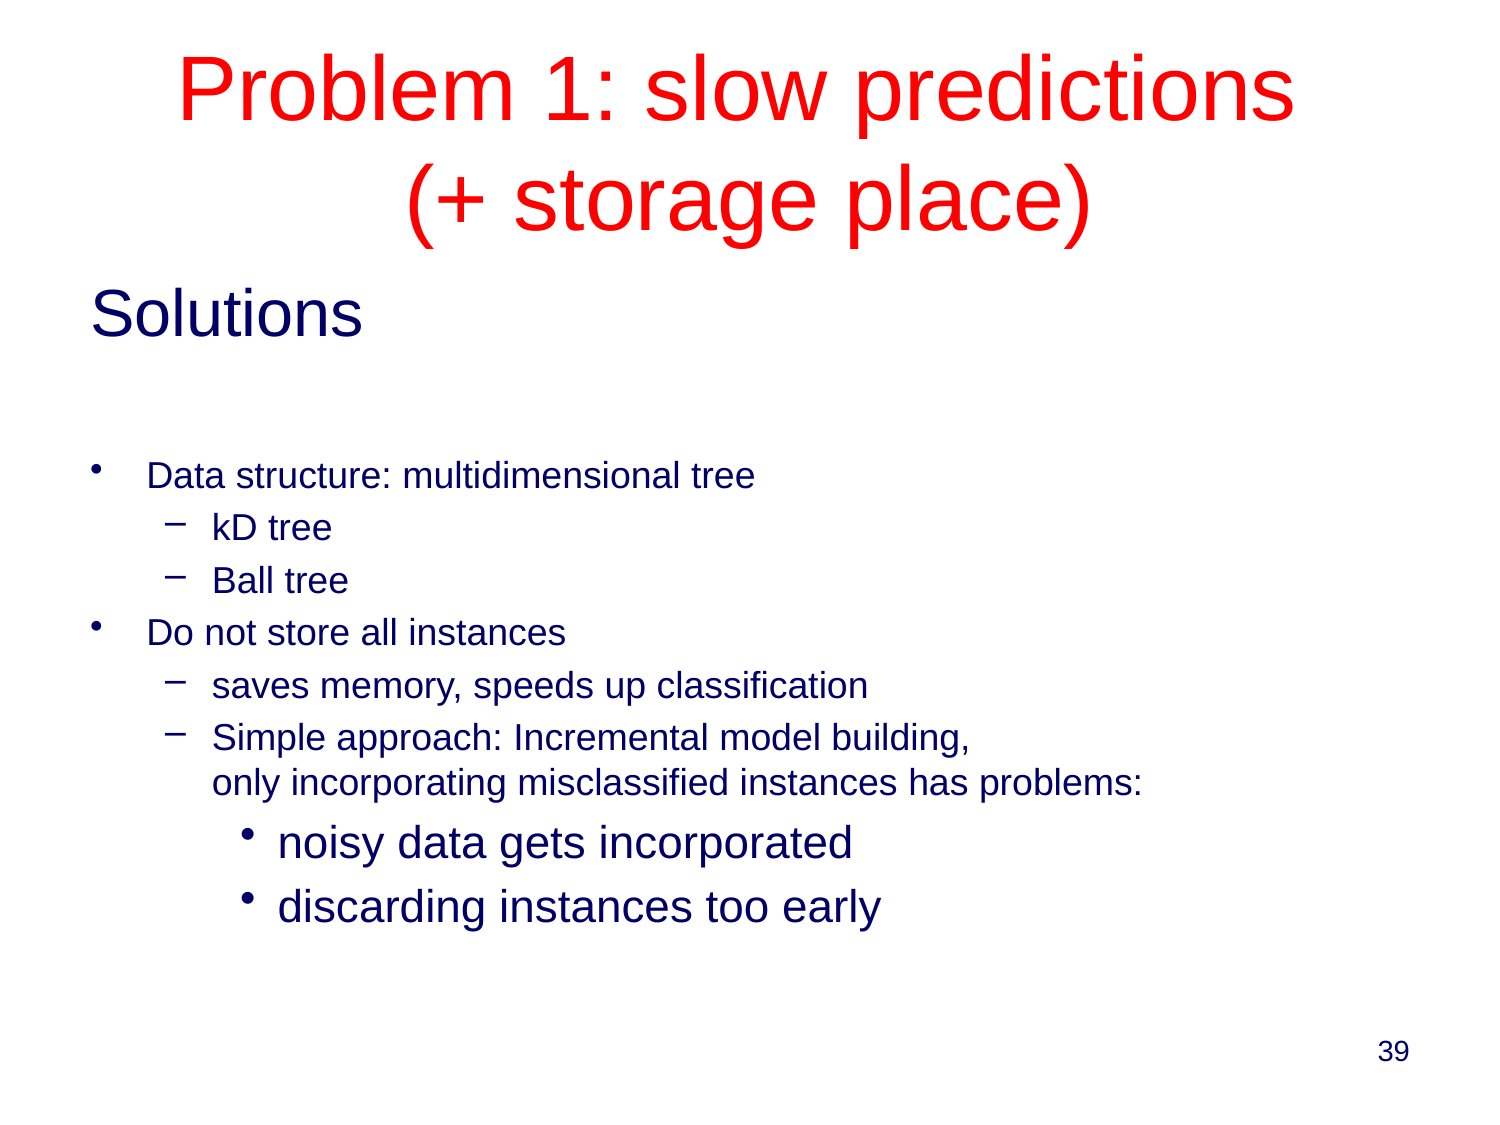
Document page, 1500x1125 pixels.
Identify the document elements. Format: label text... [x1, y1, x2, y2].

slide_number 39 [1074, 1024, 1425, 1103]
list Solutions Data structure: multidimensional tree kD tree Ball tree Do not store all instances saves memory, speeds up classification Simple approach: Incremental model building, only incorporating misclassified instances has problems: noisy data gets incorporated discarding instances too early [75, 262, 1425, 1005]
title Problem 1: slow predictions (+ storage place) [75, 45, 1425, 233]
